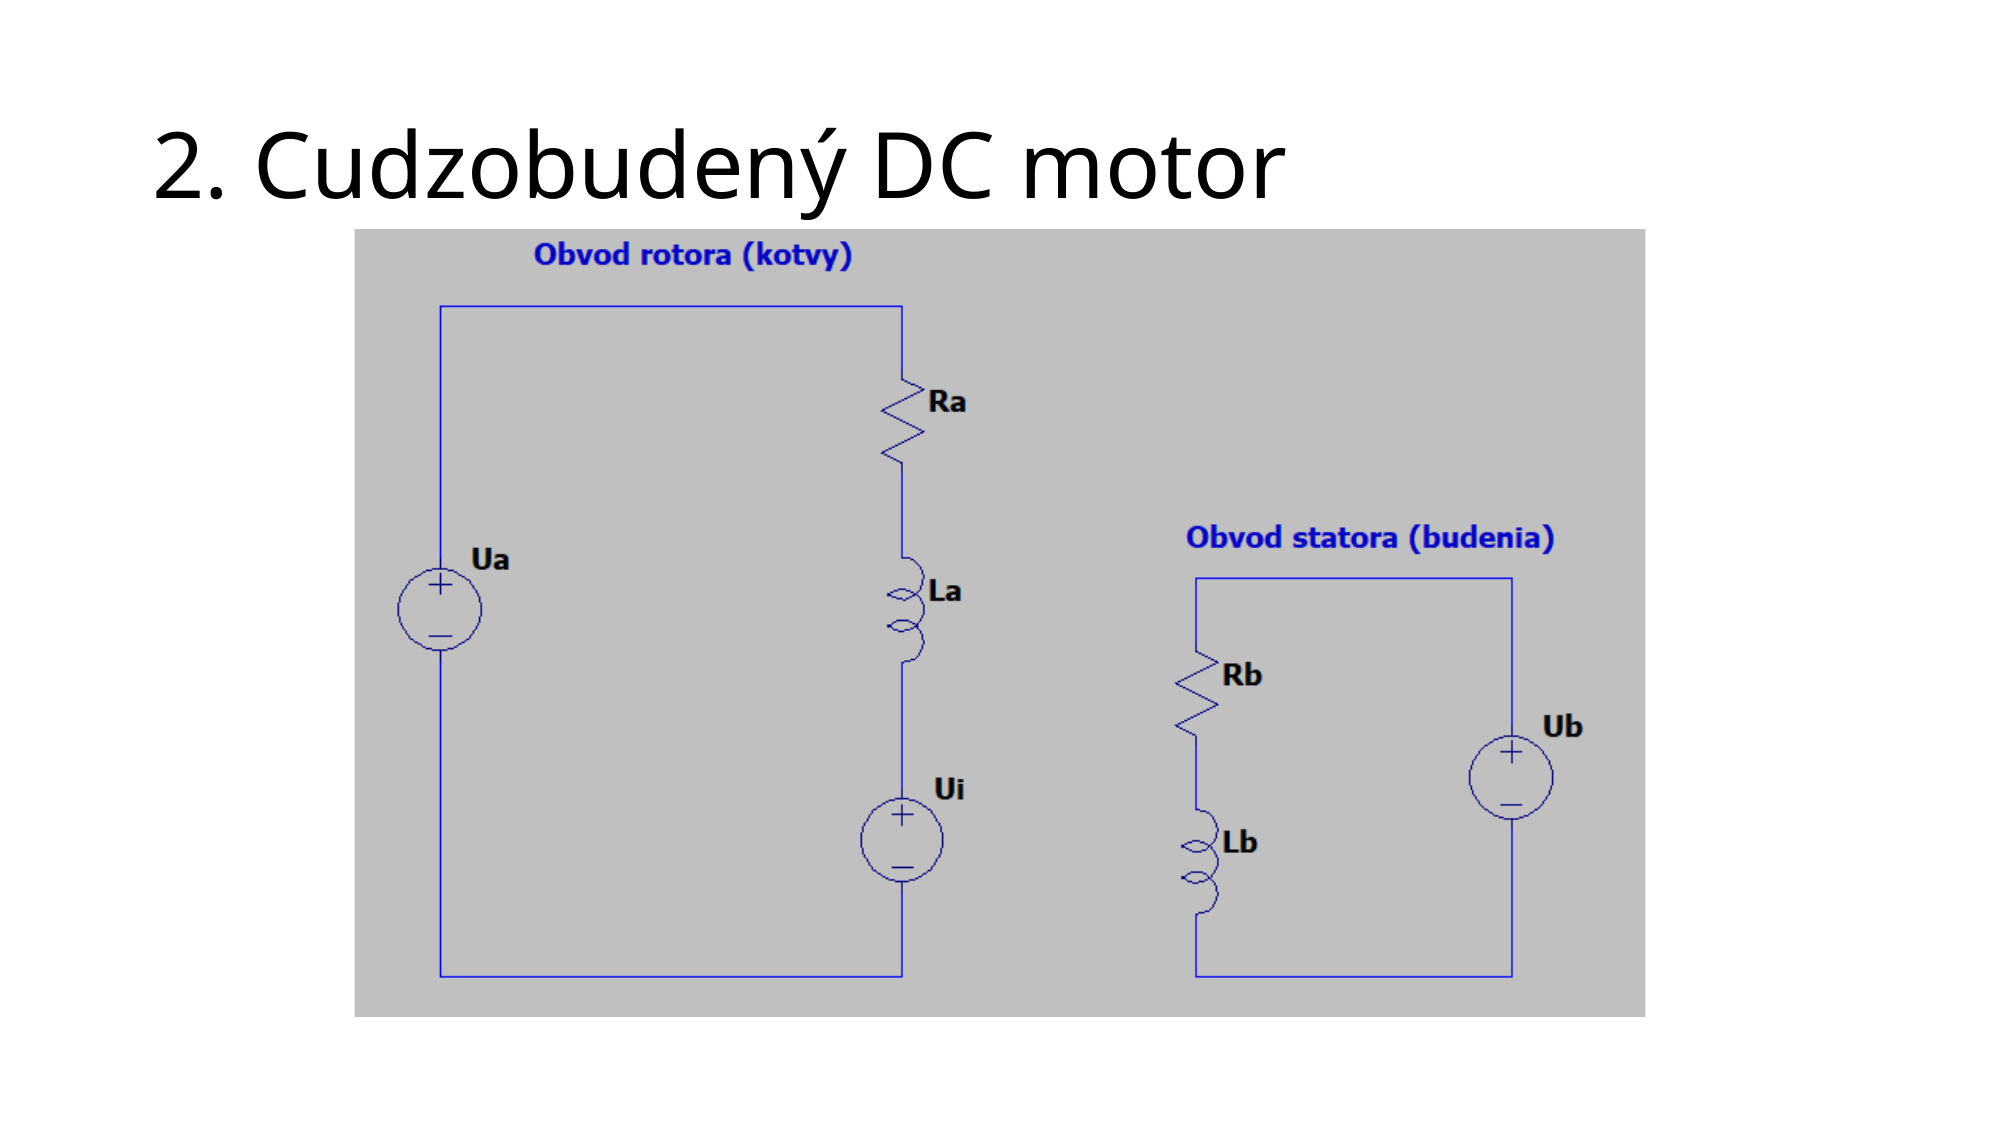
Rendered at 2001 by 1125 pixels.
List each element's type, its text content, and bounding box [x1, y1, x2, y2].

title 2. Cudzobudený DC motor [137, 59, 1863, 278]
picture [354, 229, 1646, 1018]
